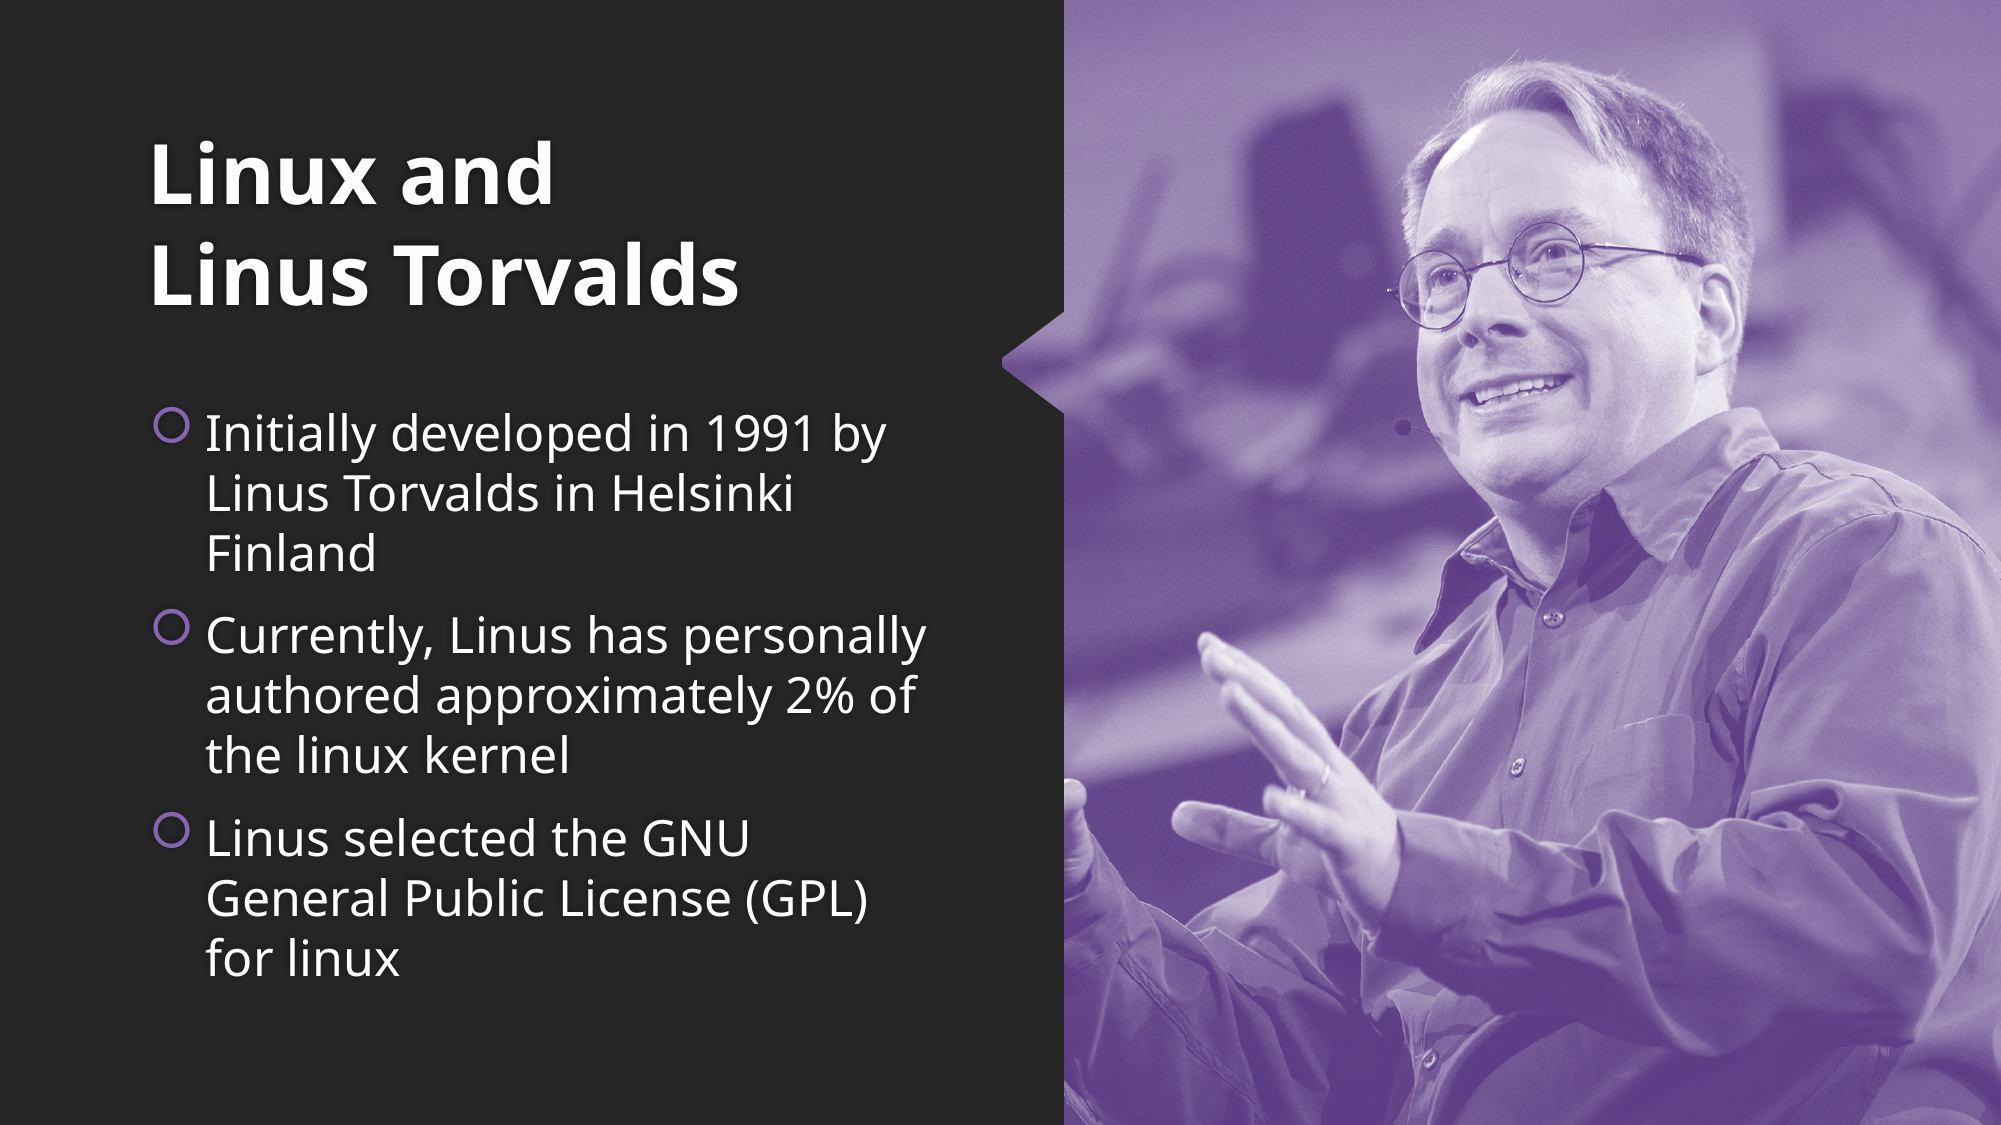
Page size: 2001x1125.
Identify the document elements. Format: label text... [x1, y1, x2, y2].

list Initially developed in 1991 by Linus Torvalds in Helsinki Finland Currently, Linus has personally authored approximately 2% of the linux kernel Linus selected the GNU General Public License (GPL) for linux [134, 395, 964, 992]
title Linux and Linus Torvalds [132, 73, 965, 330]
picture [1001, 0, 2000, 1125]
text_box [0, 0, 1001, 1125]
